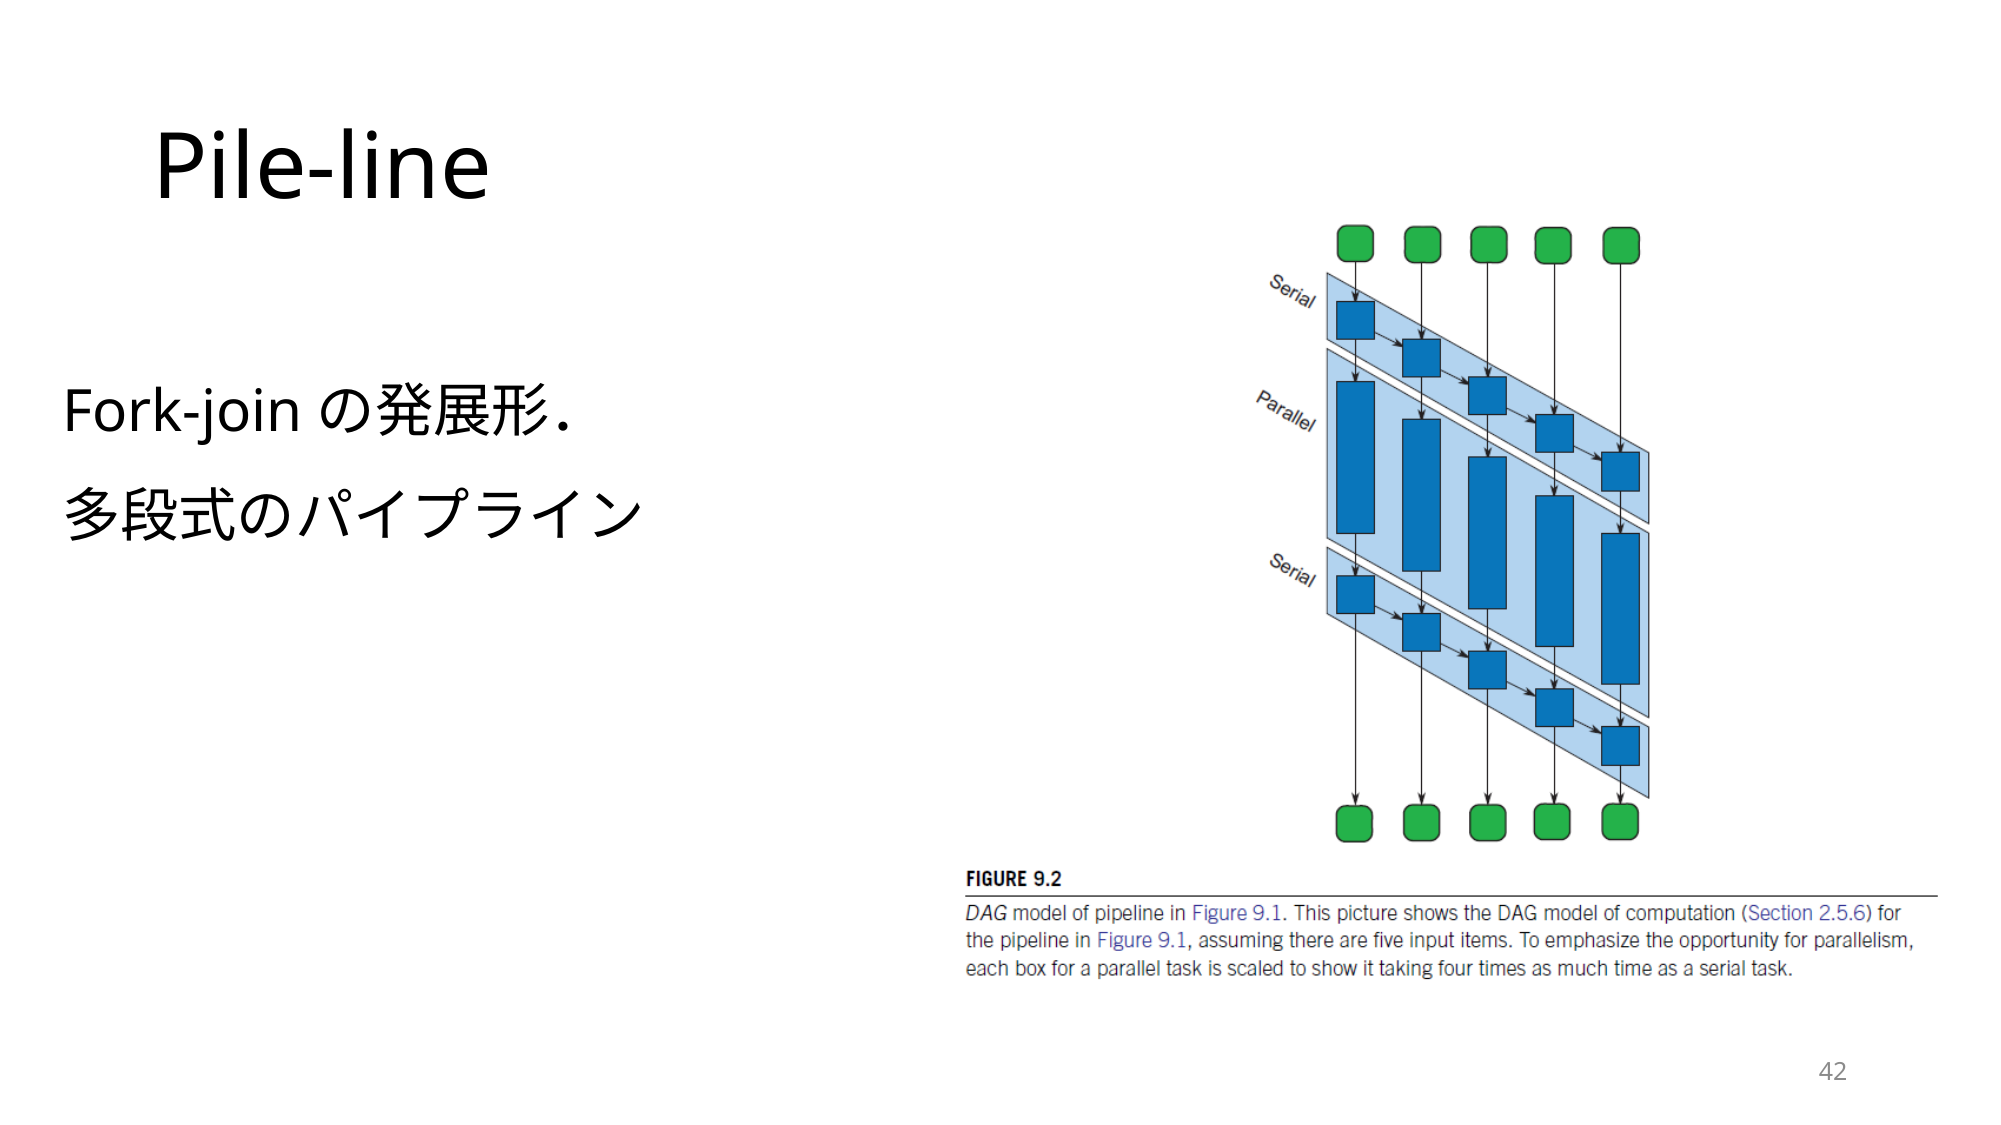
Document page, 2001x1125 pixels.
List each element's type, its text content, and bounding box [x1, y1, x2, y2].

text_box Fork-joinの発展形． 多段式のパイプライン [47, 330, 910, 556]
slide_number 42 [1412, 1042, 1863, 1103]
picture [910, 168, 1965, 1018]
title Pile-line [137, 59, 1863, 278]
